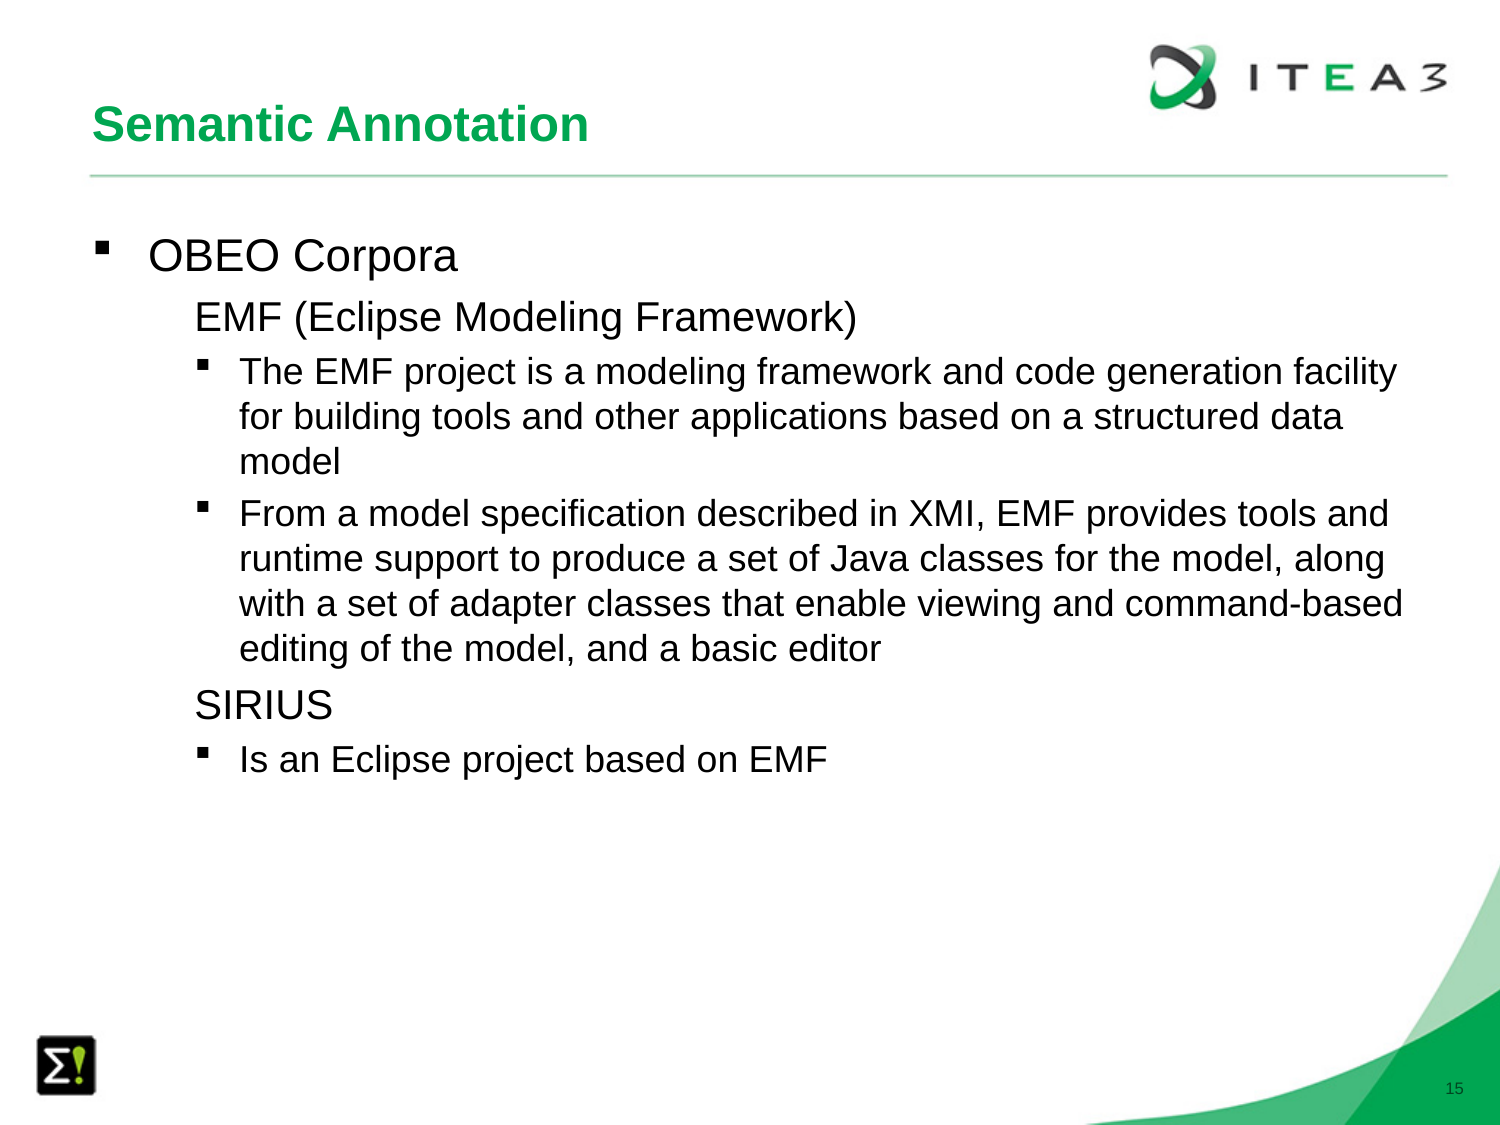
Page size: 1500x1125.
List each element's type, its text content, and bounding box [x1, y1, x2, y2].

title Semantic Annotation [76, 23, 1099, 160]
list OBEO Corpora EMF (Eclipse Modeling Framework) The EMF project is a modeling framework and code generation facility for building tools and other applications based on a structured data model From a model specification described in XMI, EMF provides tools and runtime support to produce a set of Java classes for the model, along with a set of adapter classes that enable viewing and command-based editing of the model, and a basic editor SIRIUS Is an Eclipse project based on EMF [76, 218, 1447, 1046]
picture [0, 0, 1500, 1125]
